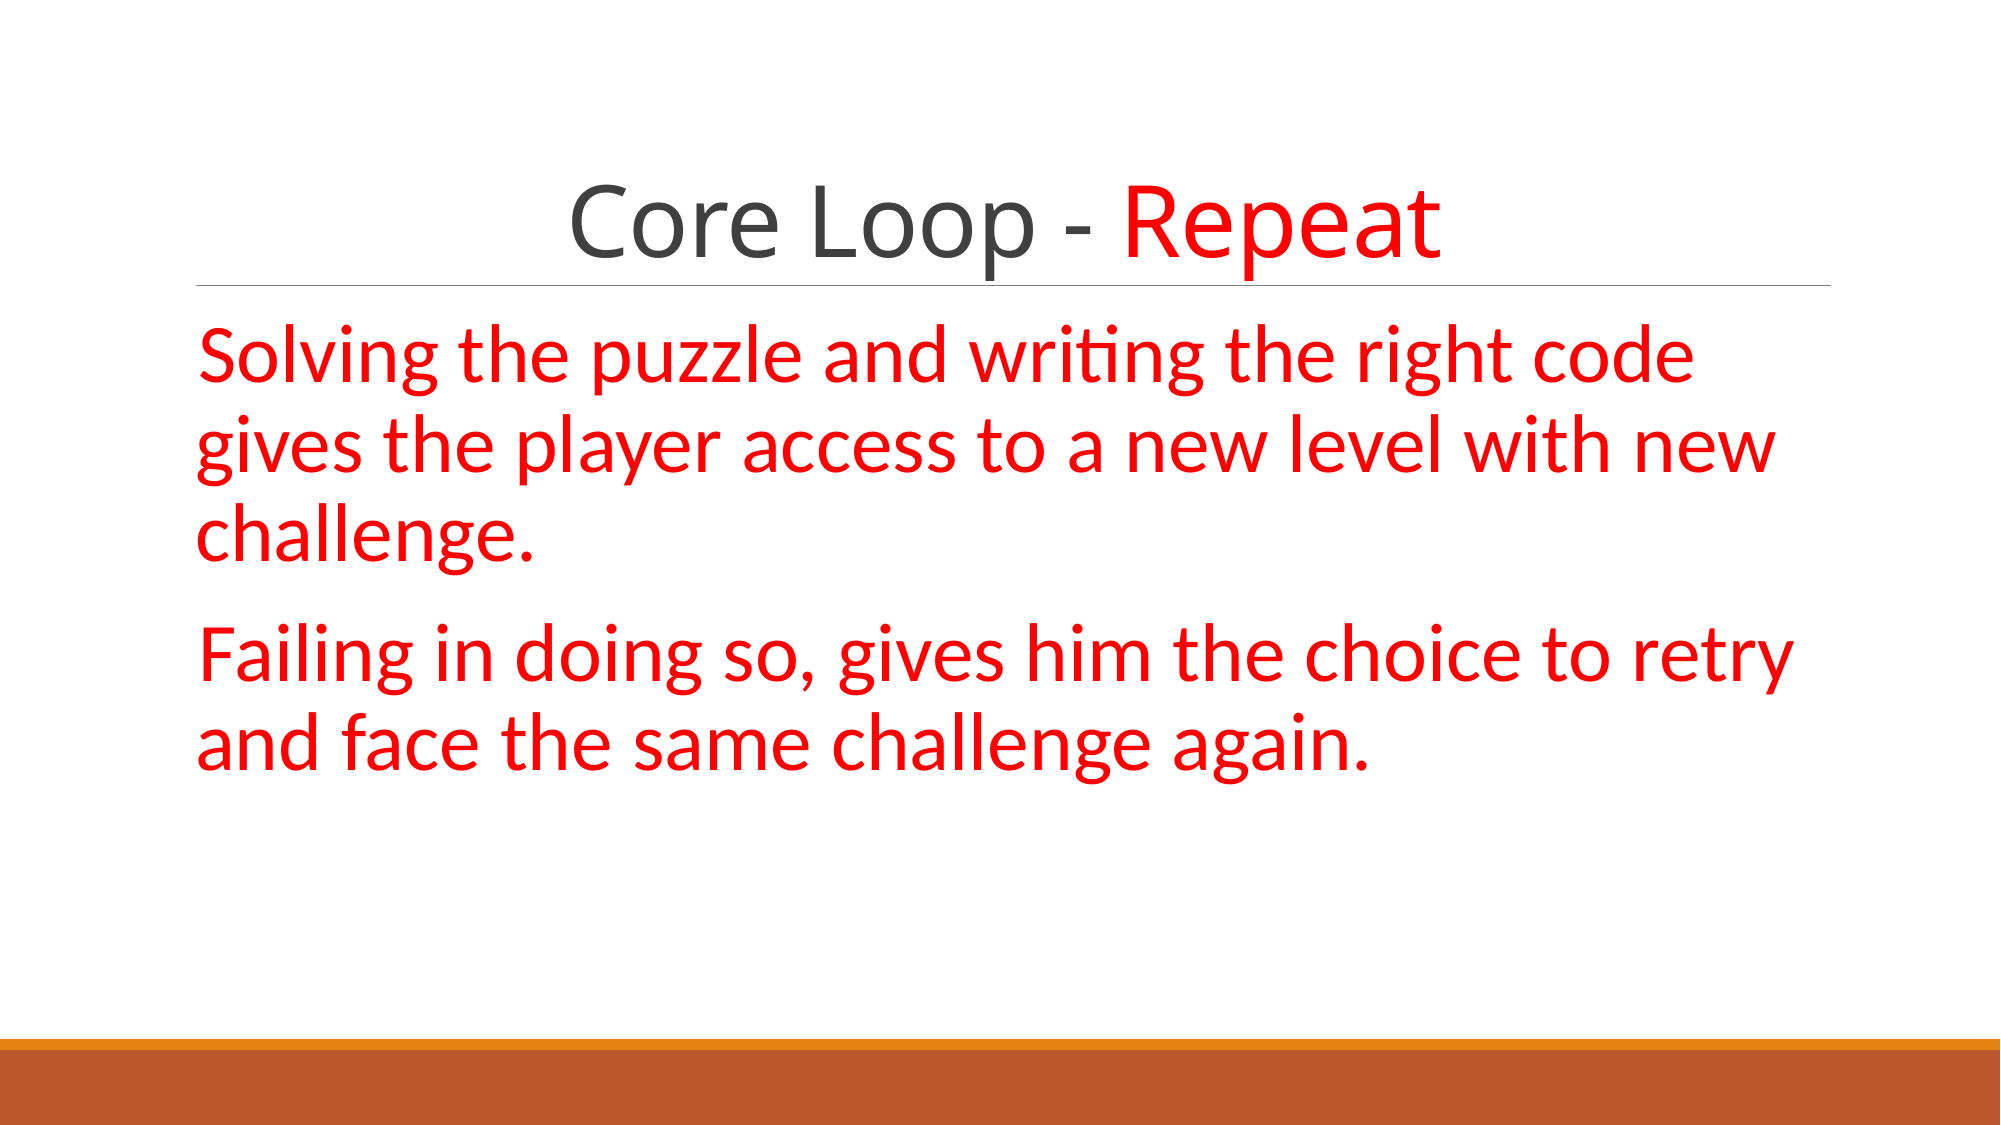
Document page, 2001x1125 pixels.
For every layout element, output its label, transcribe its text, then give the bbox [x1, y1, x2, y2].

list Solving the puzzle and writing the right code gives the player access to a new level with new challenge. Failing in doing so, gives him the choice to retry and face the same challenge again. [180, 302, 1830, 963]
title Core Loop - Repeat [180, 47, 1830, 285]
